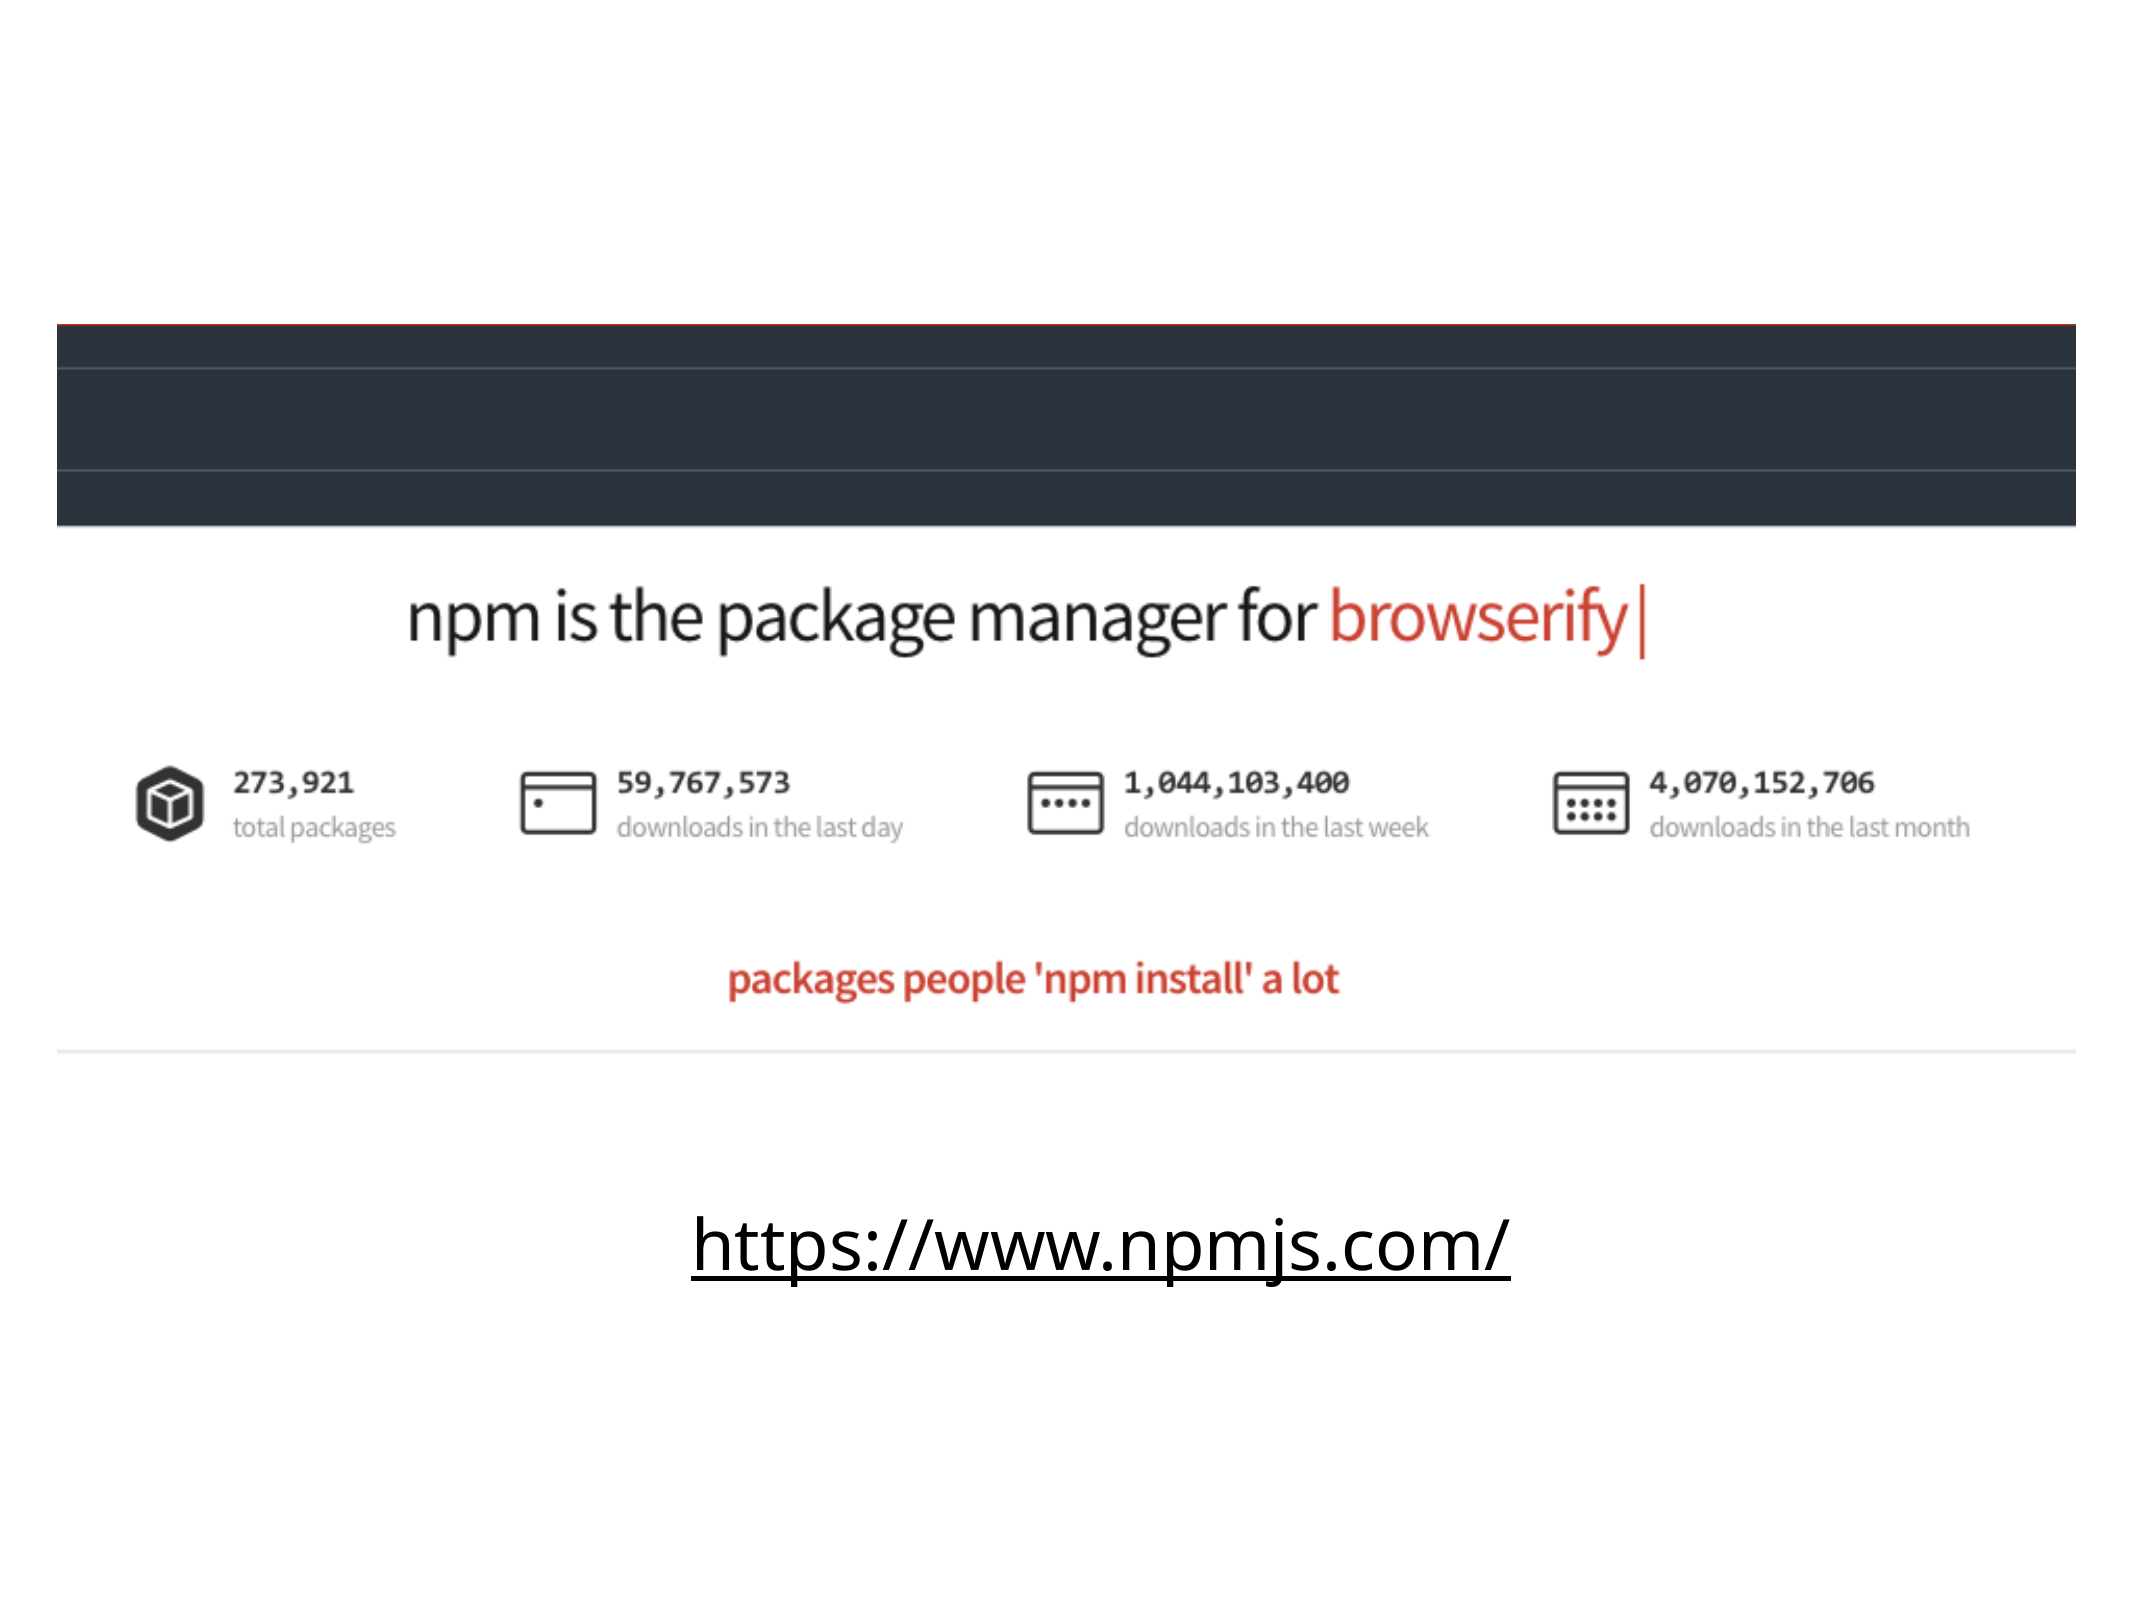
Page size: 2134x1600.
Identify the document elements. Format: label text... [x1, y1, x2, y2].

text_box https://www.npmjs.com/ [684, 1193, 1518, 1291]
picture [56, 324, 2077, 1073]
